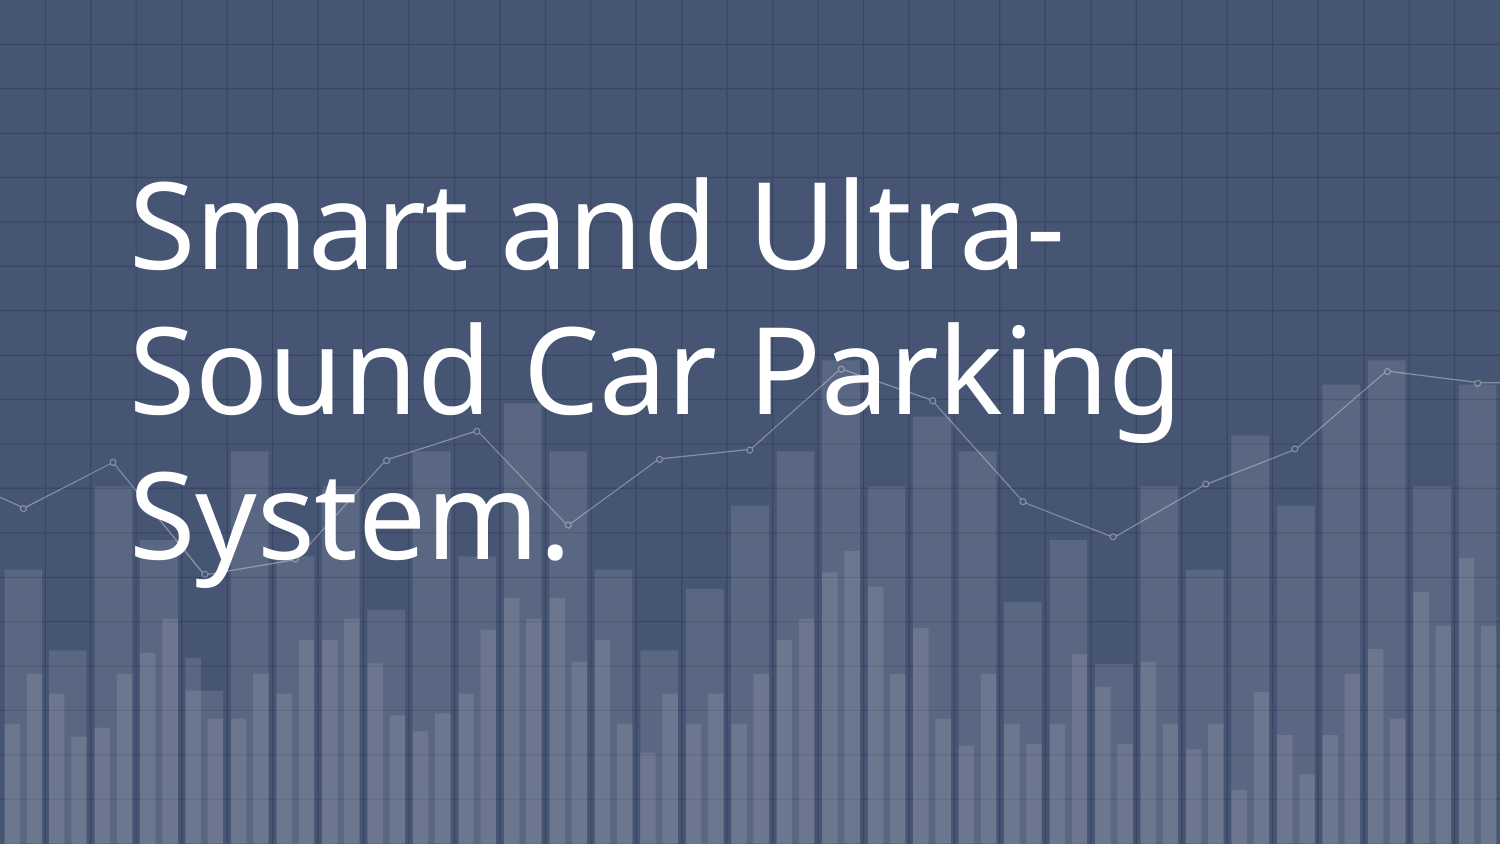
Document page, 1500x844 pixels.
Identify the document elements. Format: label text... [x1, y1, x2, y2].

title Smart and Ultra-Sound Car Parking System. [114, 134, 1383, 476]
